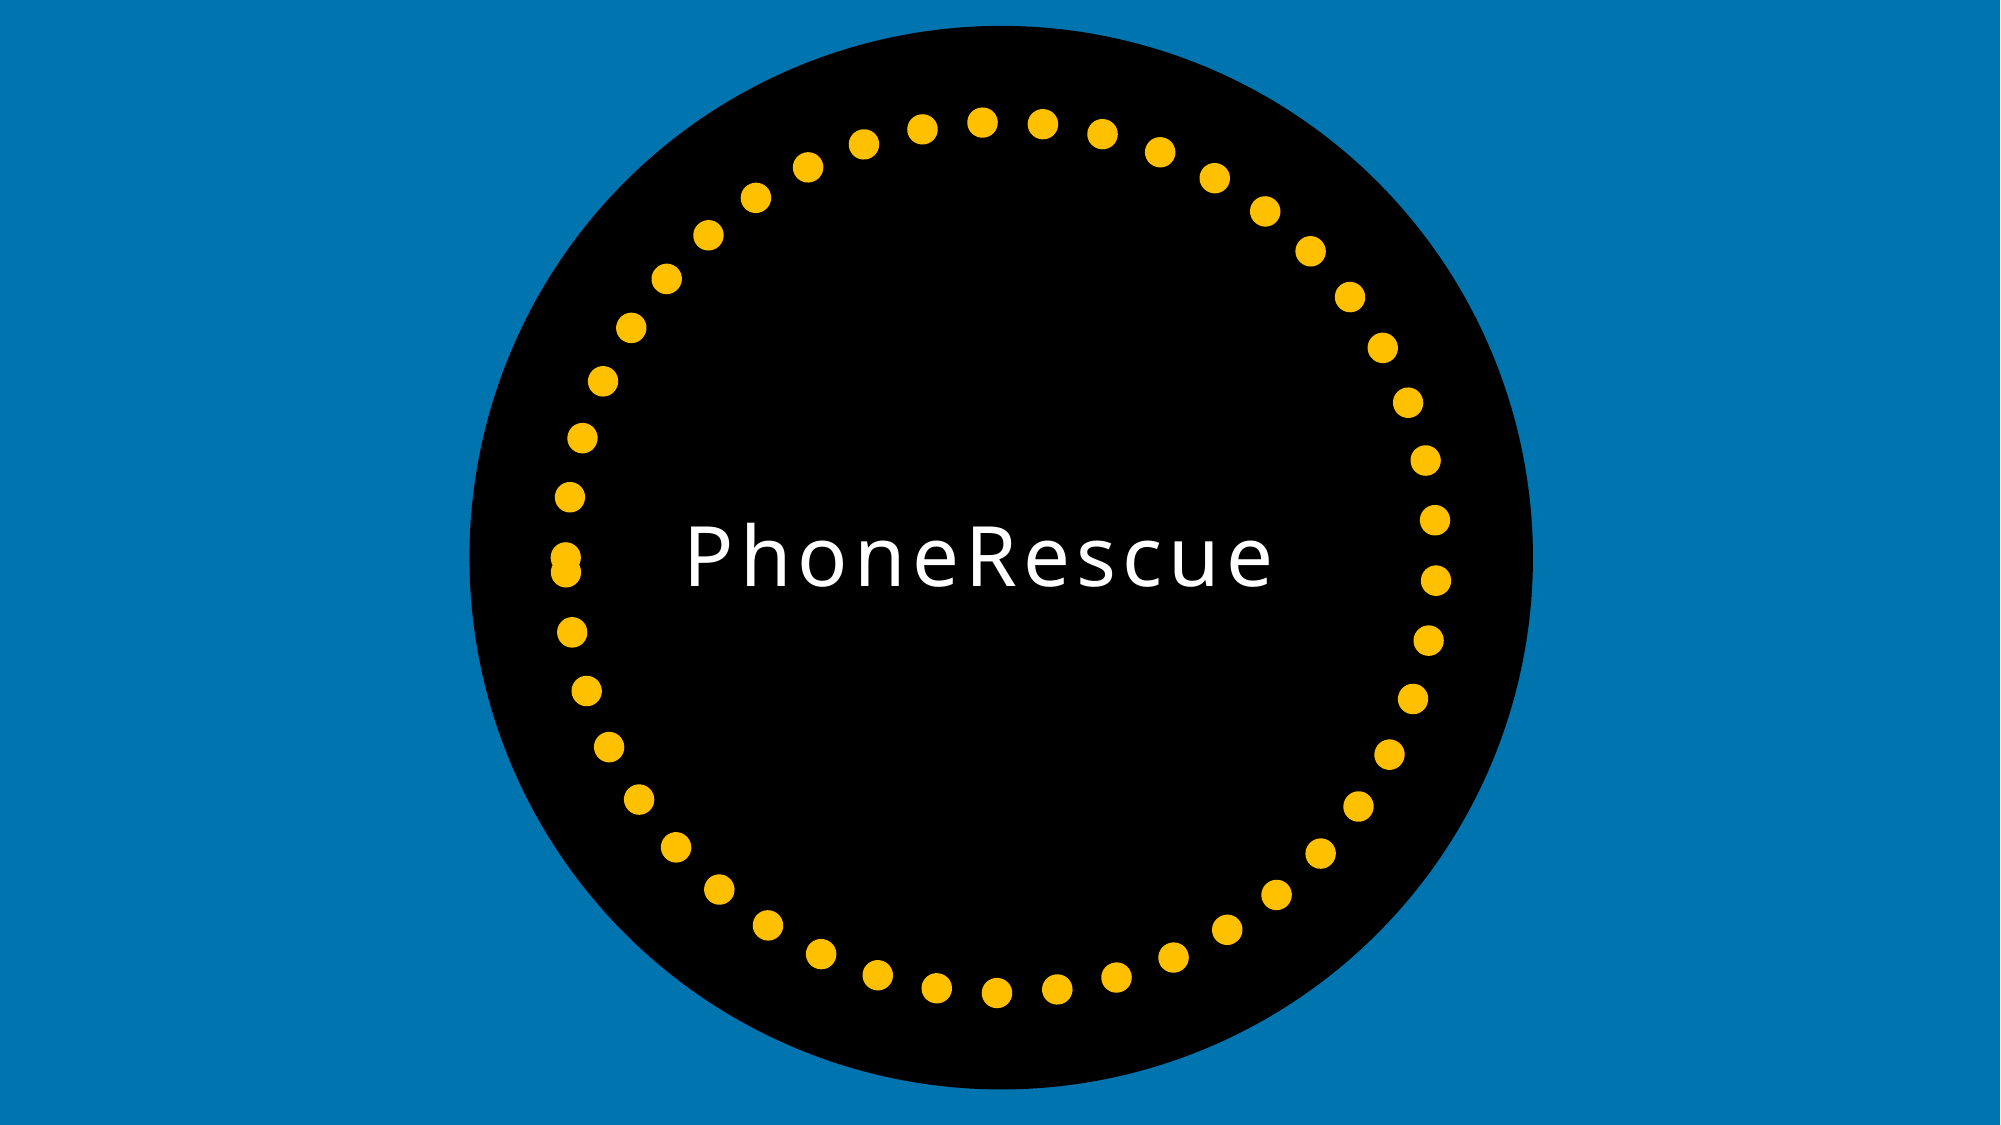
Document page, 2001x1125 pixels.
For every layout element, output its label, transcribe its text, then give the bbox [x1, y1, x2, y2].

title PhoneRescue [565, 502, 1421, 614]
